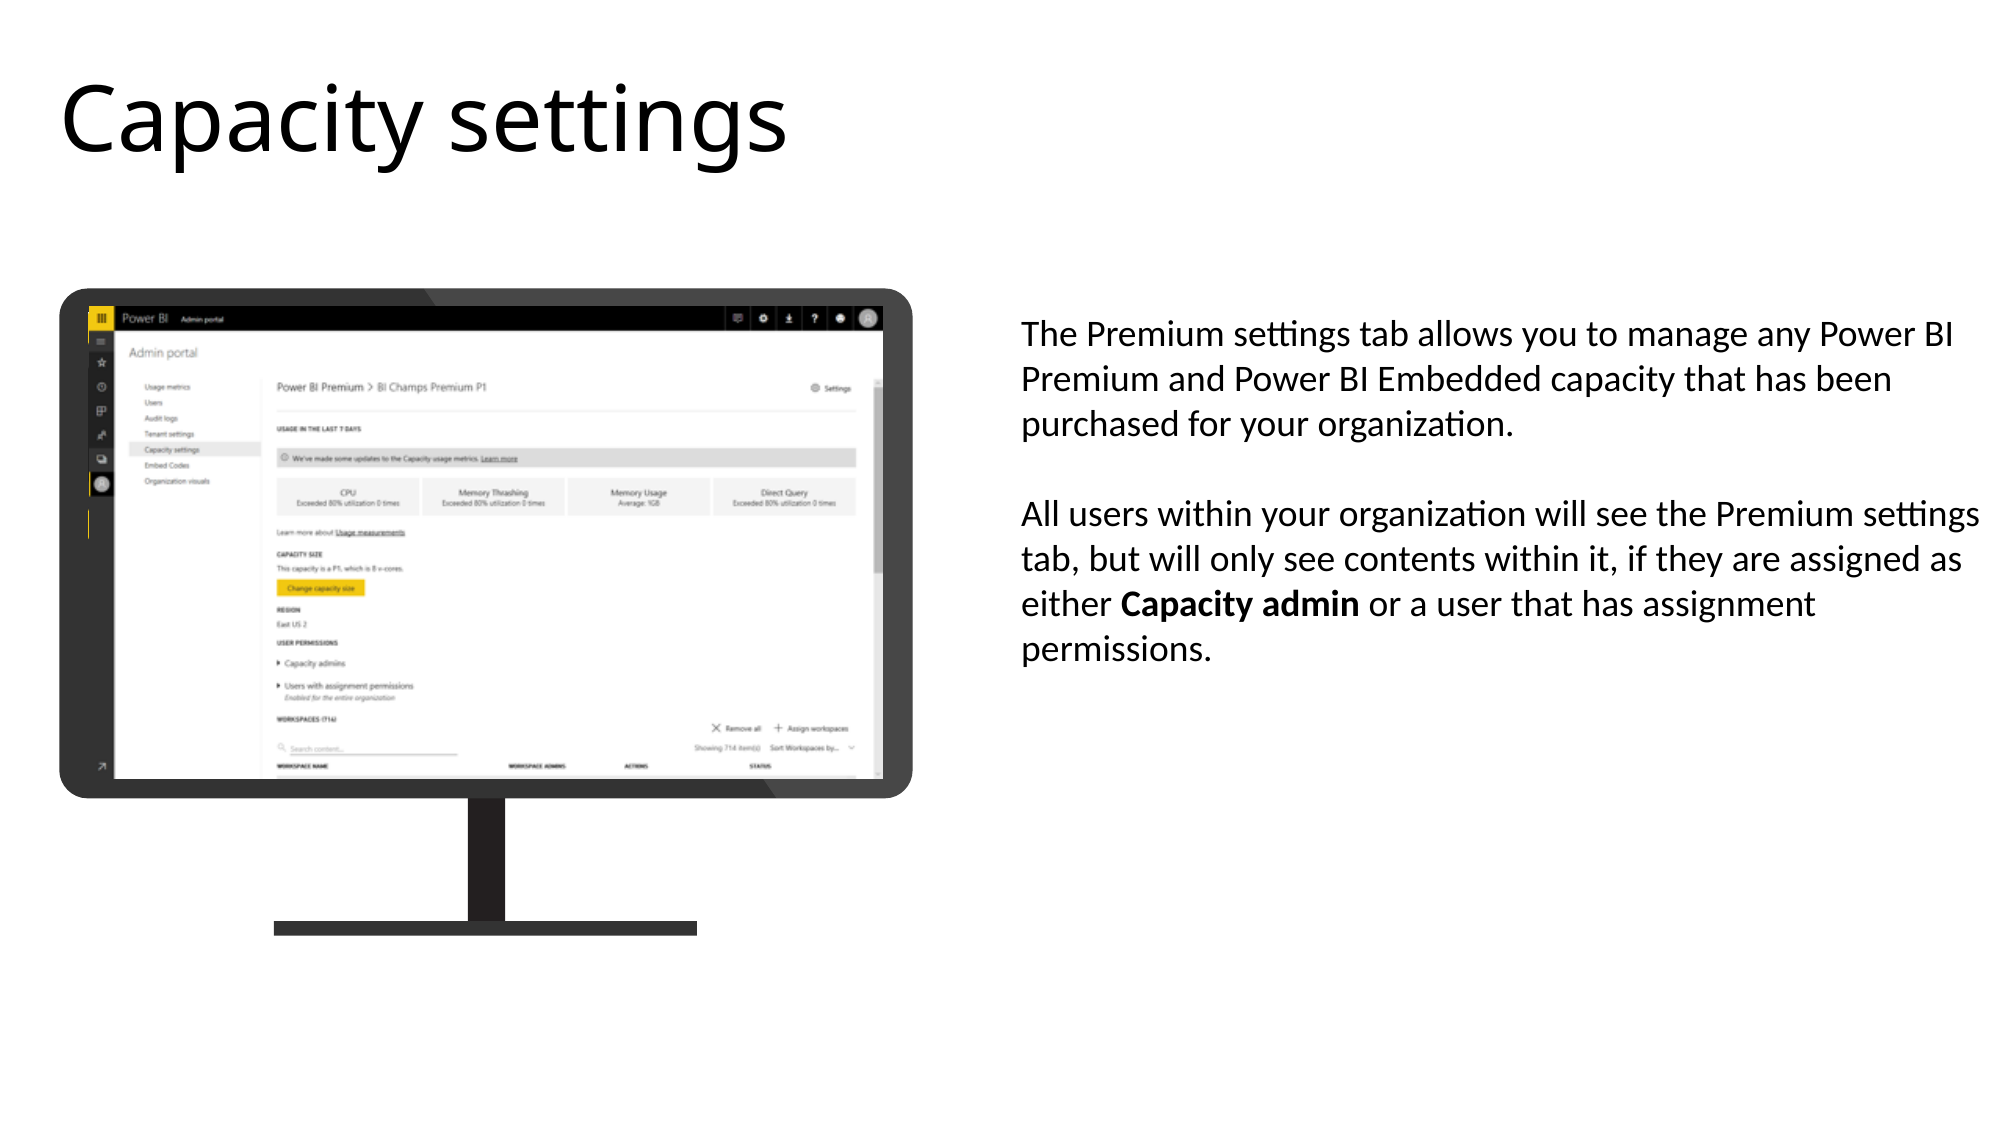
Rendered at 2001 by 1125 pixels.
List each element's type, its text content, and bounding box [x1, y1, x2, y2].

text_box [467, 799, 506, 921]
title Capacity settings [44, 47, 1957, 196]
text_box [59, 288, 776, 799]
text_box [423, 288, 913, 799]
text_box The Premium settings tab allows you to manage any Power BI Premium and Power BI Embedded capacity that has been purchased for your organization. All users within your organization will see the Premium settings tab, but will only see contents within it, if they are assigned as either Capacity admin or a user that has assignment permissions. [1006, 301, 2000, 722]
picture [88, 306, 883, 779]
text_box [273, 921, 697, 936]
